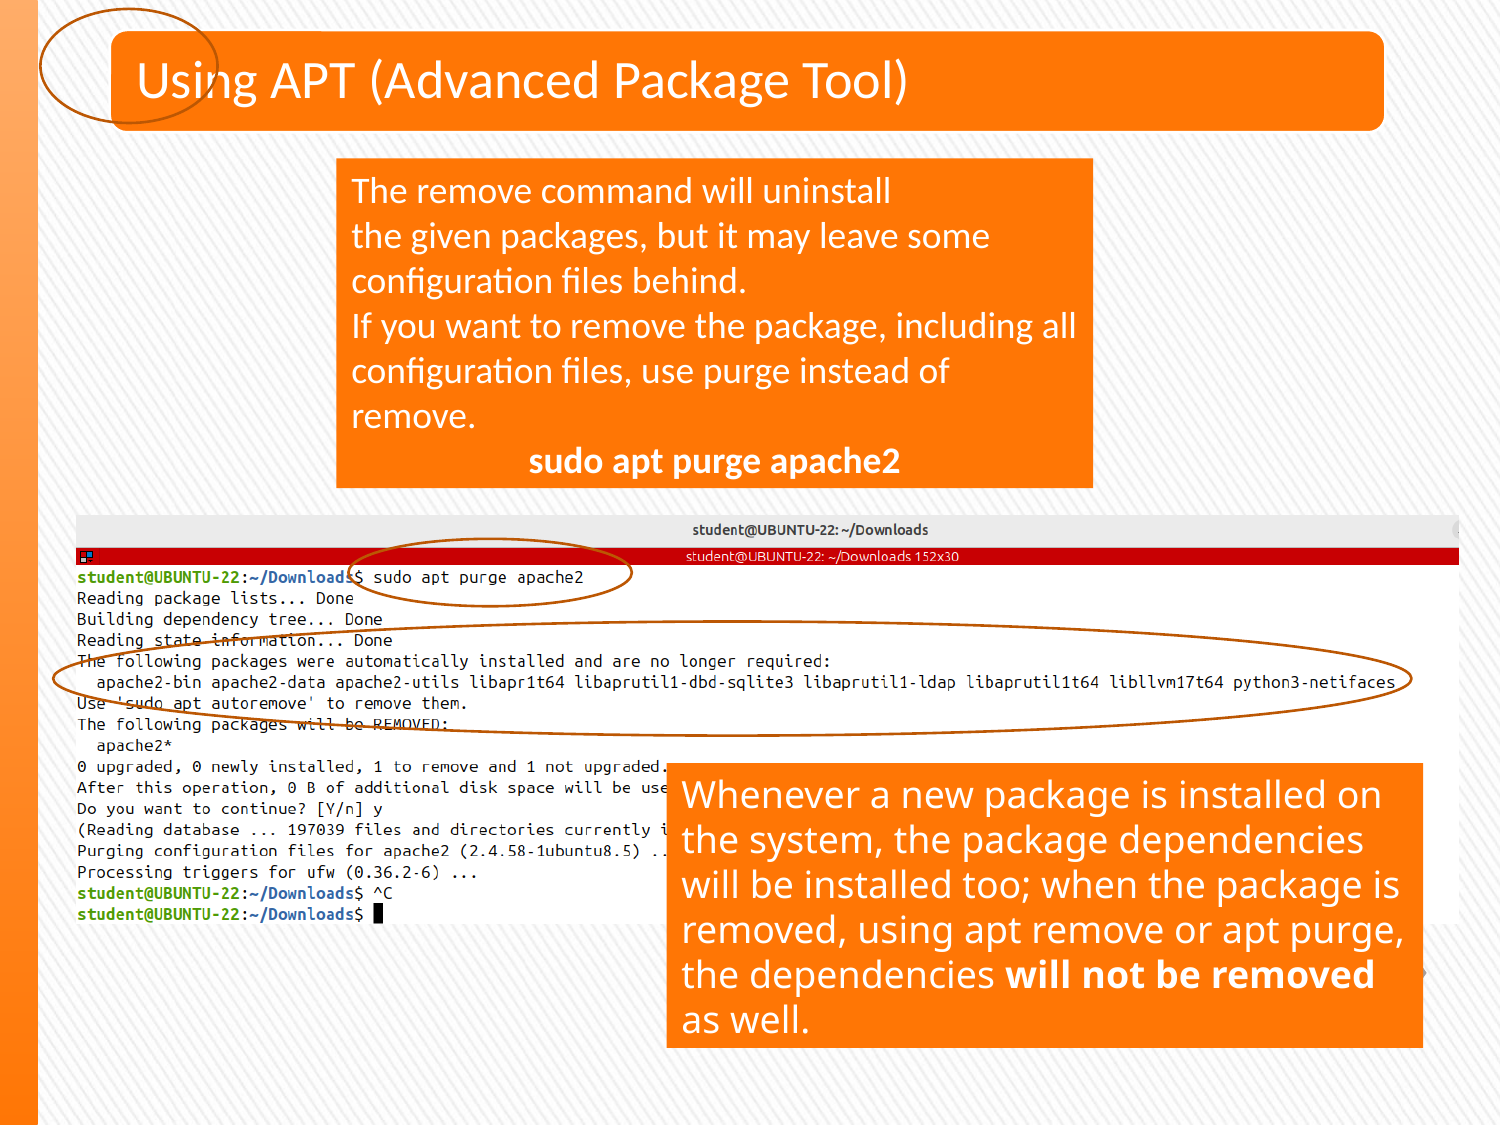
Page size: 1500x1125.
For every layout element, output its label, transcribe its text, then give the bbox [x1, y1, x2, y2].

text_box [52, 621, 1424, 1006]
text_box The remove command will uninstall the given packages, but it may leave some configuration files behind. If you want to remove the package, including all configuration files, use purge instead of remove. sudo apt purge apache2 [336, 158, 1094, 489]
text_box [109, 27, 1386, 135]
text_box [0, 281, 37, 285]
text_box [39, 7, 194, 121]
picture [37, 0, 1500, 1125]
